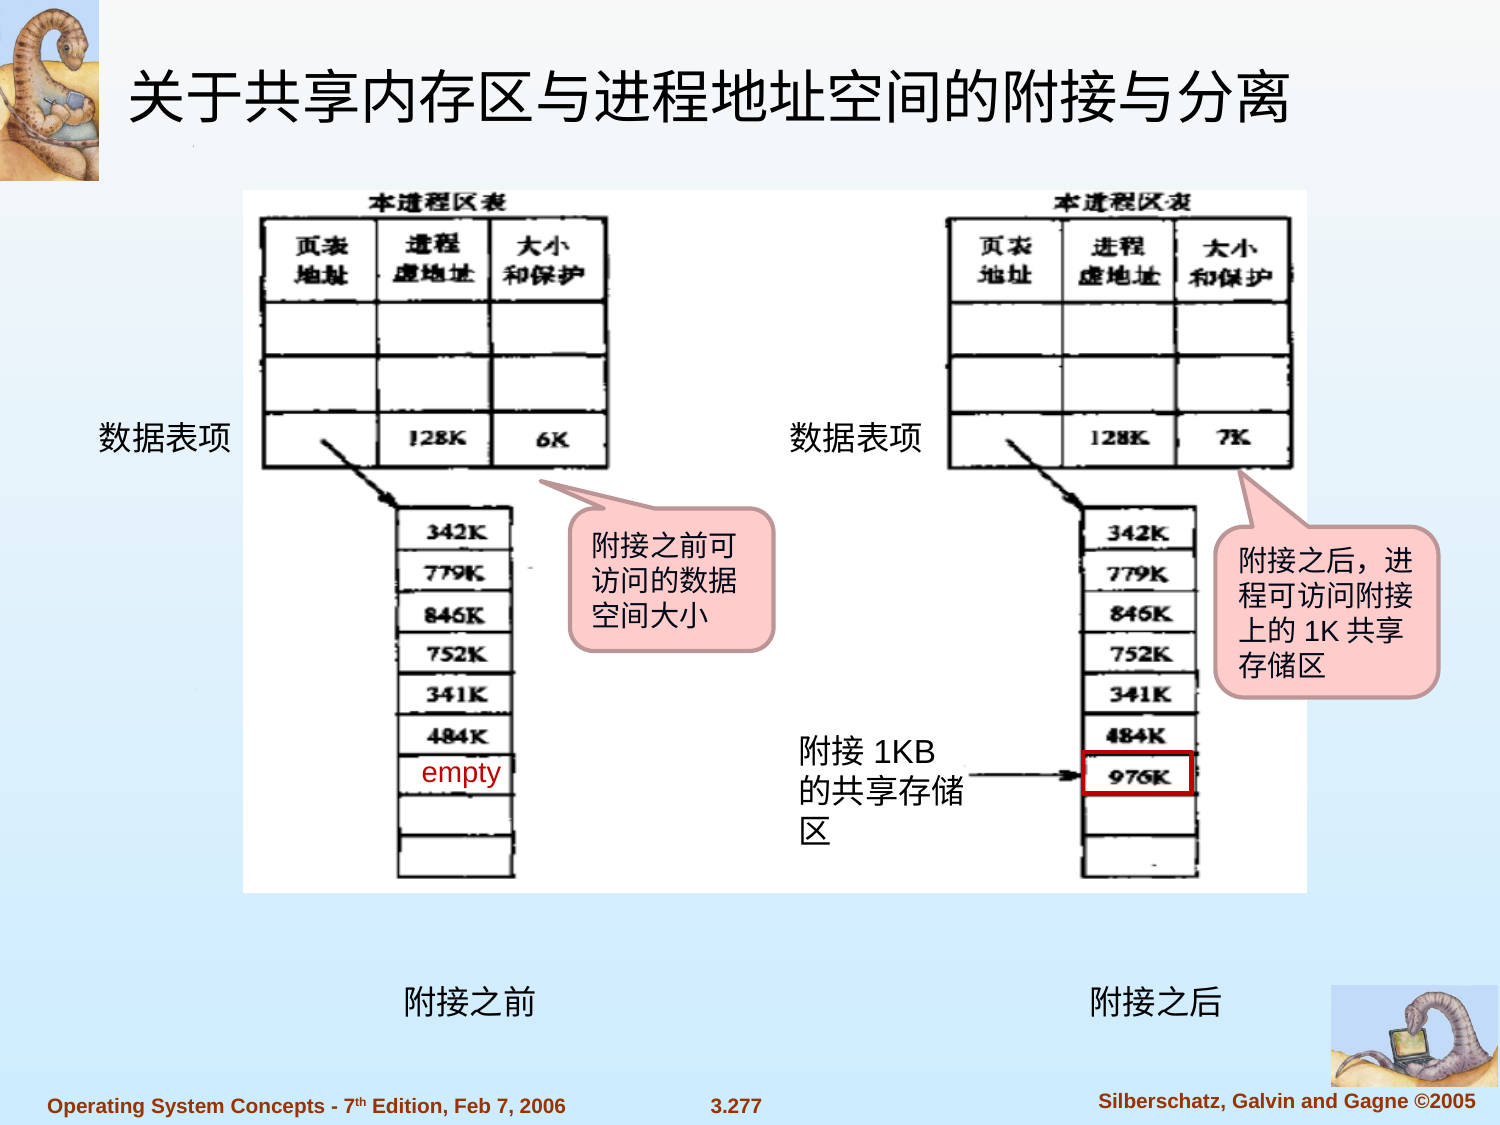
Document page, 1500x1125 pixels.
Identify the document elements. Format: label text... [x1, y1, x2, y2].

text_box 附接之后 [1074, 974, 1240, 1029]
text_box 数据表项 [84, 410, 238, 465]
text_box 附接之前 [388, 974, 554, 1029]
text_box 附接之后，进程可访问附接上的1K共享存储区 [1310, 524, 1441, 700]
picture [1331, 985, 1498, 1087]
picture [0, 0, 99, 181]
picture [243, 189, 1307, 893]
title 关于共享内存区与进程地址空间的附接与分离 [112, 37, 1438, 138]
